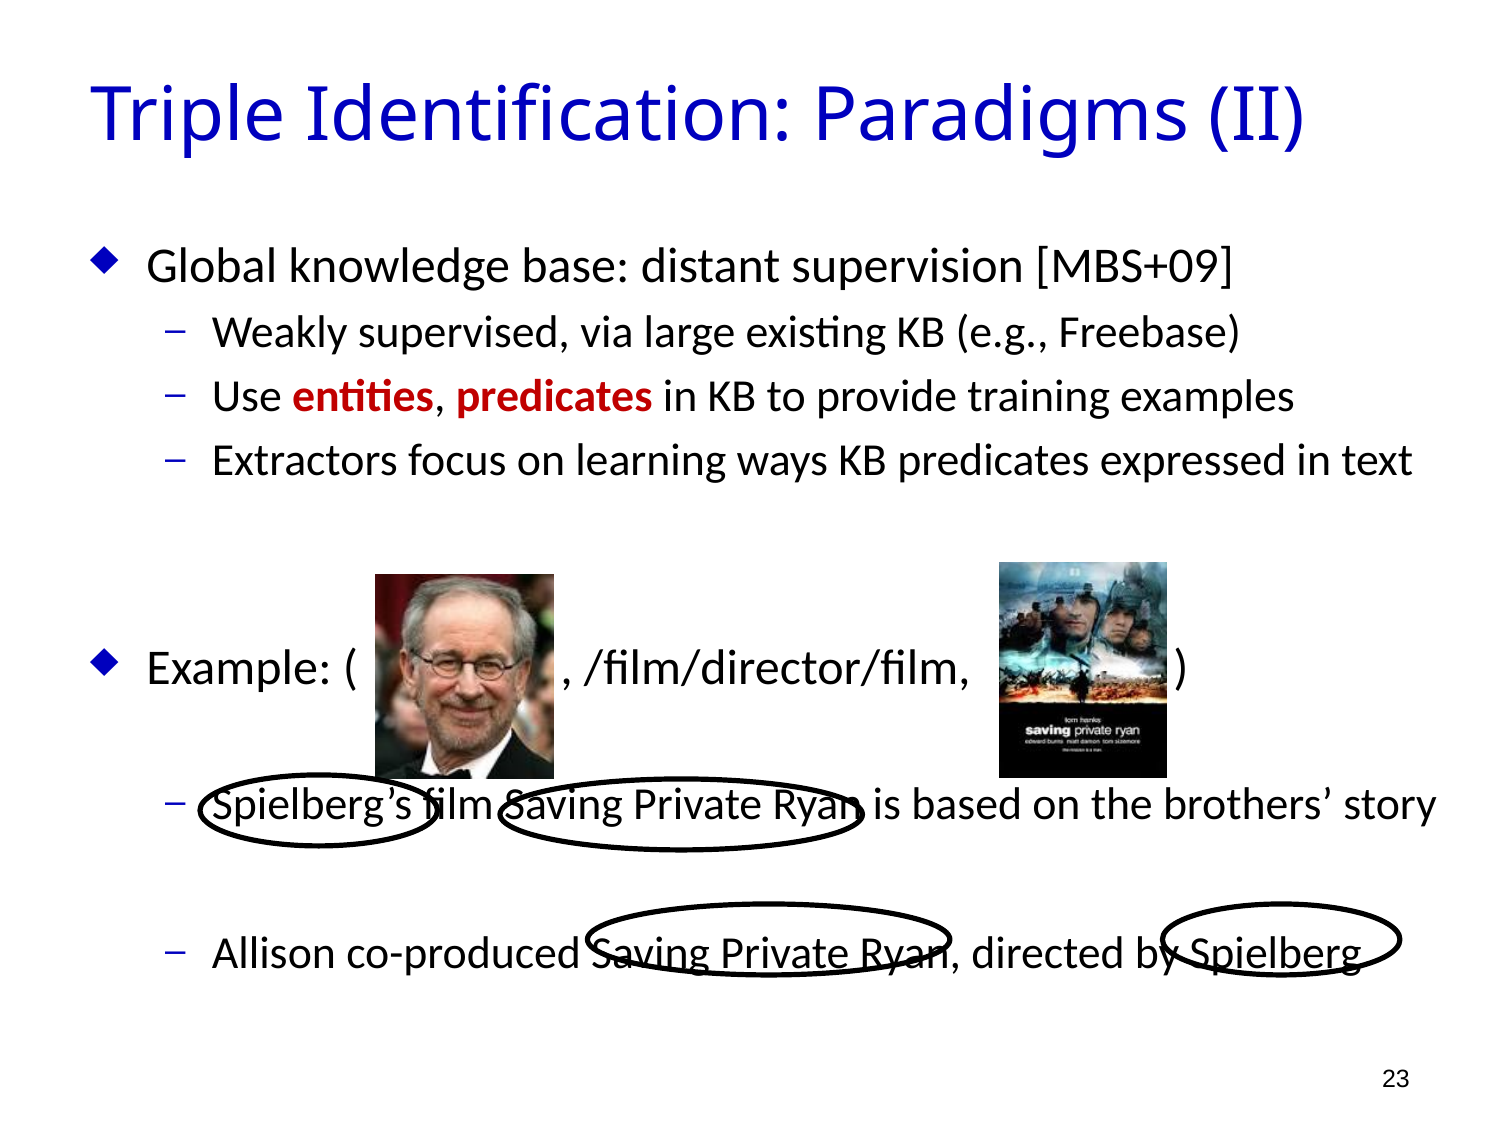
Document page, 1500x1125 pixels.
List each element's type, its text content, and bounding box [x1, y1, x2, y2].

title Triple Identification: Paradigms (II) [74, 45, 1500, 176]
text_box [587, 903, 950, 975]
slide_number 23 [1074, 1025, 1425, 1100]
text_box [499, 778, 863, 850]
text_box [1162, 903, 1400, 975]
list Global knowledge base: distant supervision [MBS+09] Weakly supervised, via large existing KB (e.g., Freebase) Use entities, predicates in KB to provide training examples Extractors focus on learning ways KB predicates expressed in text Example: ( , /film/director/film, ) Spielberg’s film Saving Private Ryan is based on the brothers’ story Allison co-produced Saving Private Ryan, directed by Spielberg [74, 224, 1500, 963]
picture [374, 574, 554, 779]
picture [999, 562, 1168, 779]
text_box [199, 774, 438, 846]
